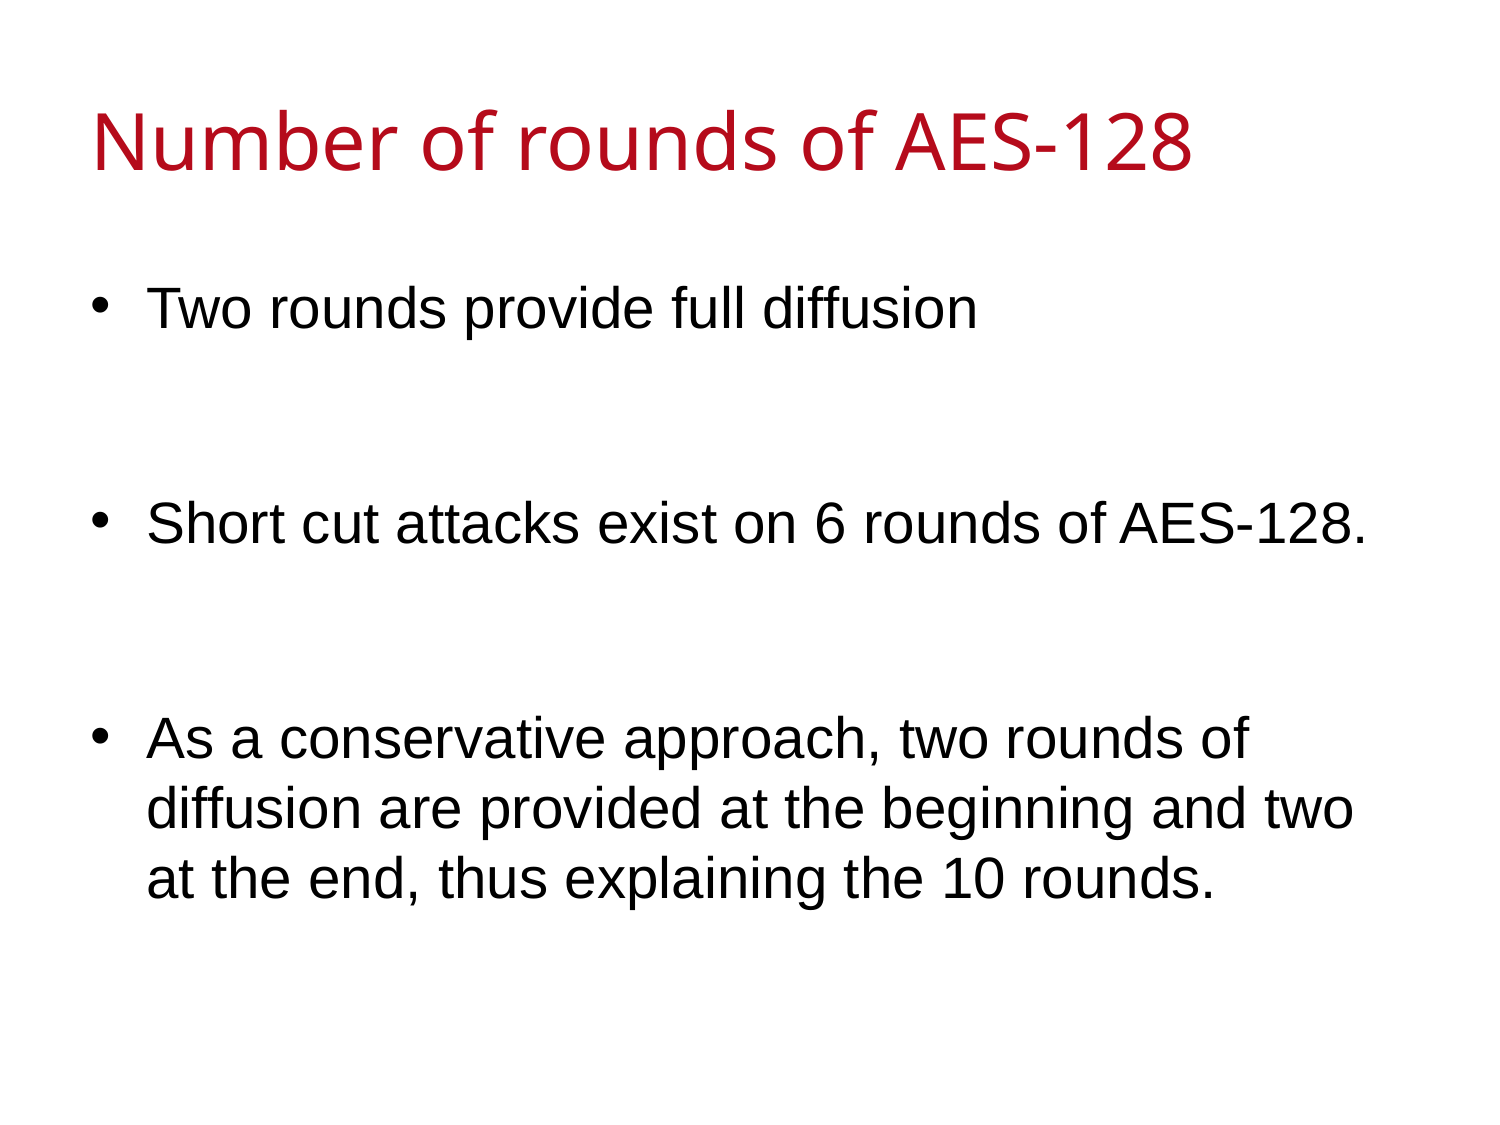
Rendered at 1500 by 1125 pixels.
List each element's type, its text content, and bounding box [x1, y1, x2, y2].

title Number of rounds of AES-128 [75, 45, 1425, 233]
list Two rounds provide full diffusion Short cut attacks exist on 6 rounds of AES-128. As a conservative approach, two rounds of diffusion are provided at the beginning and two at the end, thus explaining the 10 rounds. [75, 262, 1425, 1005]
